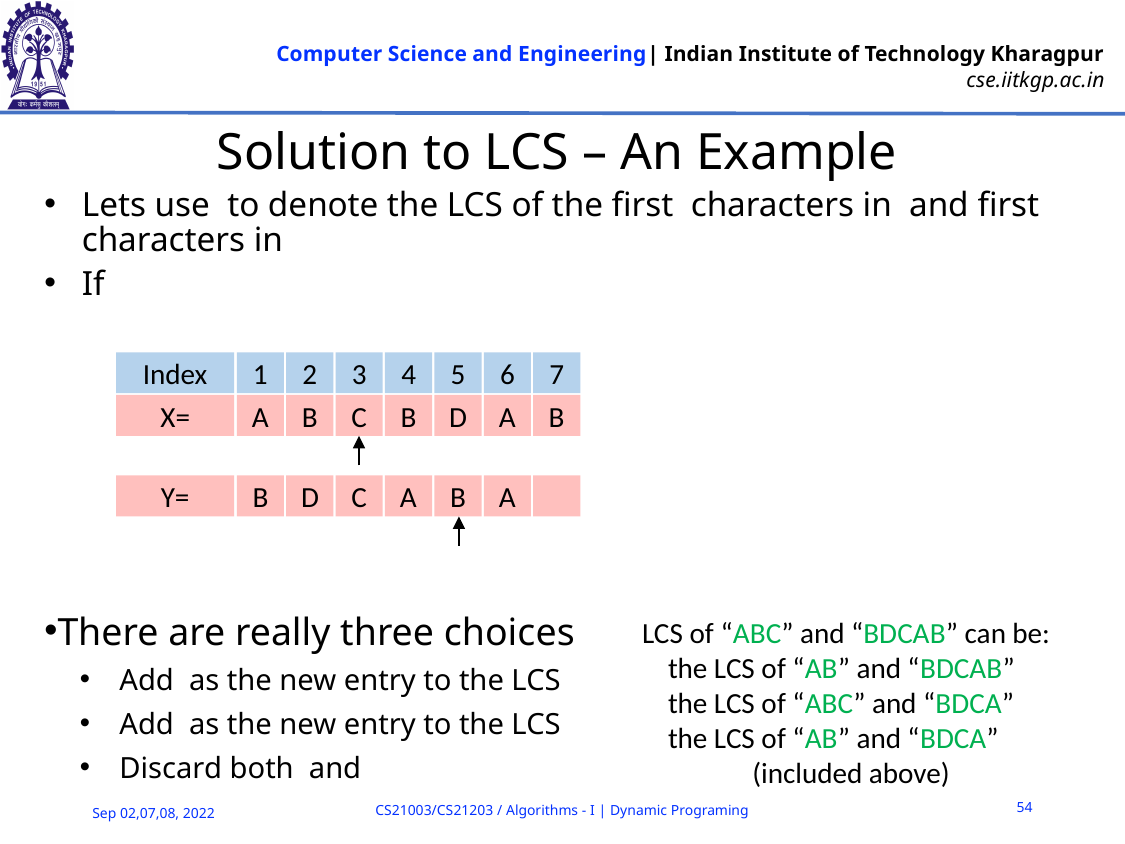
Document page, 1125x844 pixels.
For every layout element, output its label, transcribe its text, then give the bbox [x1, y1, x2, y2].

title Solution to LCS – An Example [35, 78, 1078, 221]
footer CS21003/CS21203 / Algorithms - I | Dynamic Programing [185, 787, 940, 833]
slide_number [77, 798, 274, 844]
picture [1, 1, 74, 110]
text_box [116, 352, 581, 394]
slide_number 54 [992, 797, 1048, 831]
text_box LCS of “ABC” and “BDCAB” can be: the LCS of “AB” and “BDCAB” the LCS of “ABC” and “BDCA” the LCS of “AB” and “BDCA” (included above) [627, 606, 1065, 797]
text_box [116, 394, 581, 436]
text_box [116, 475, 581, 517]
